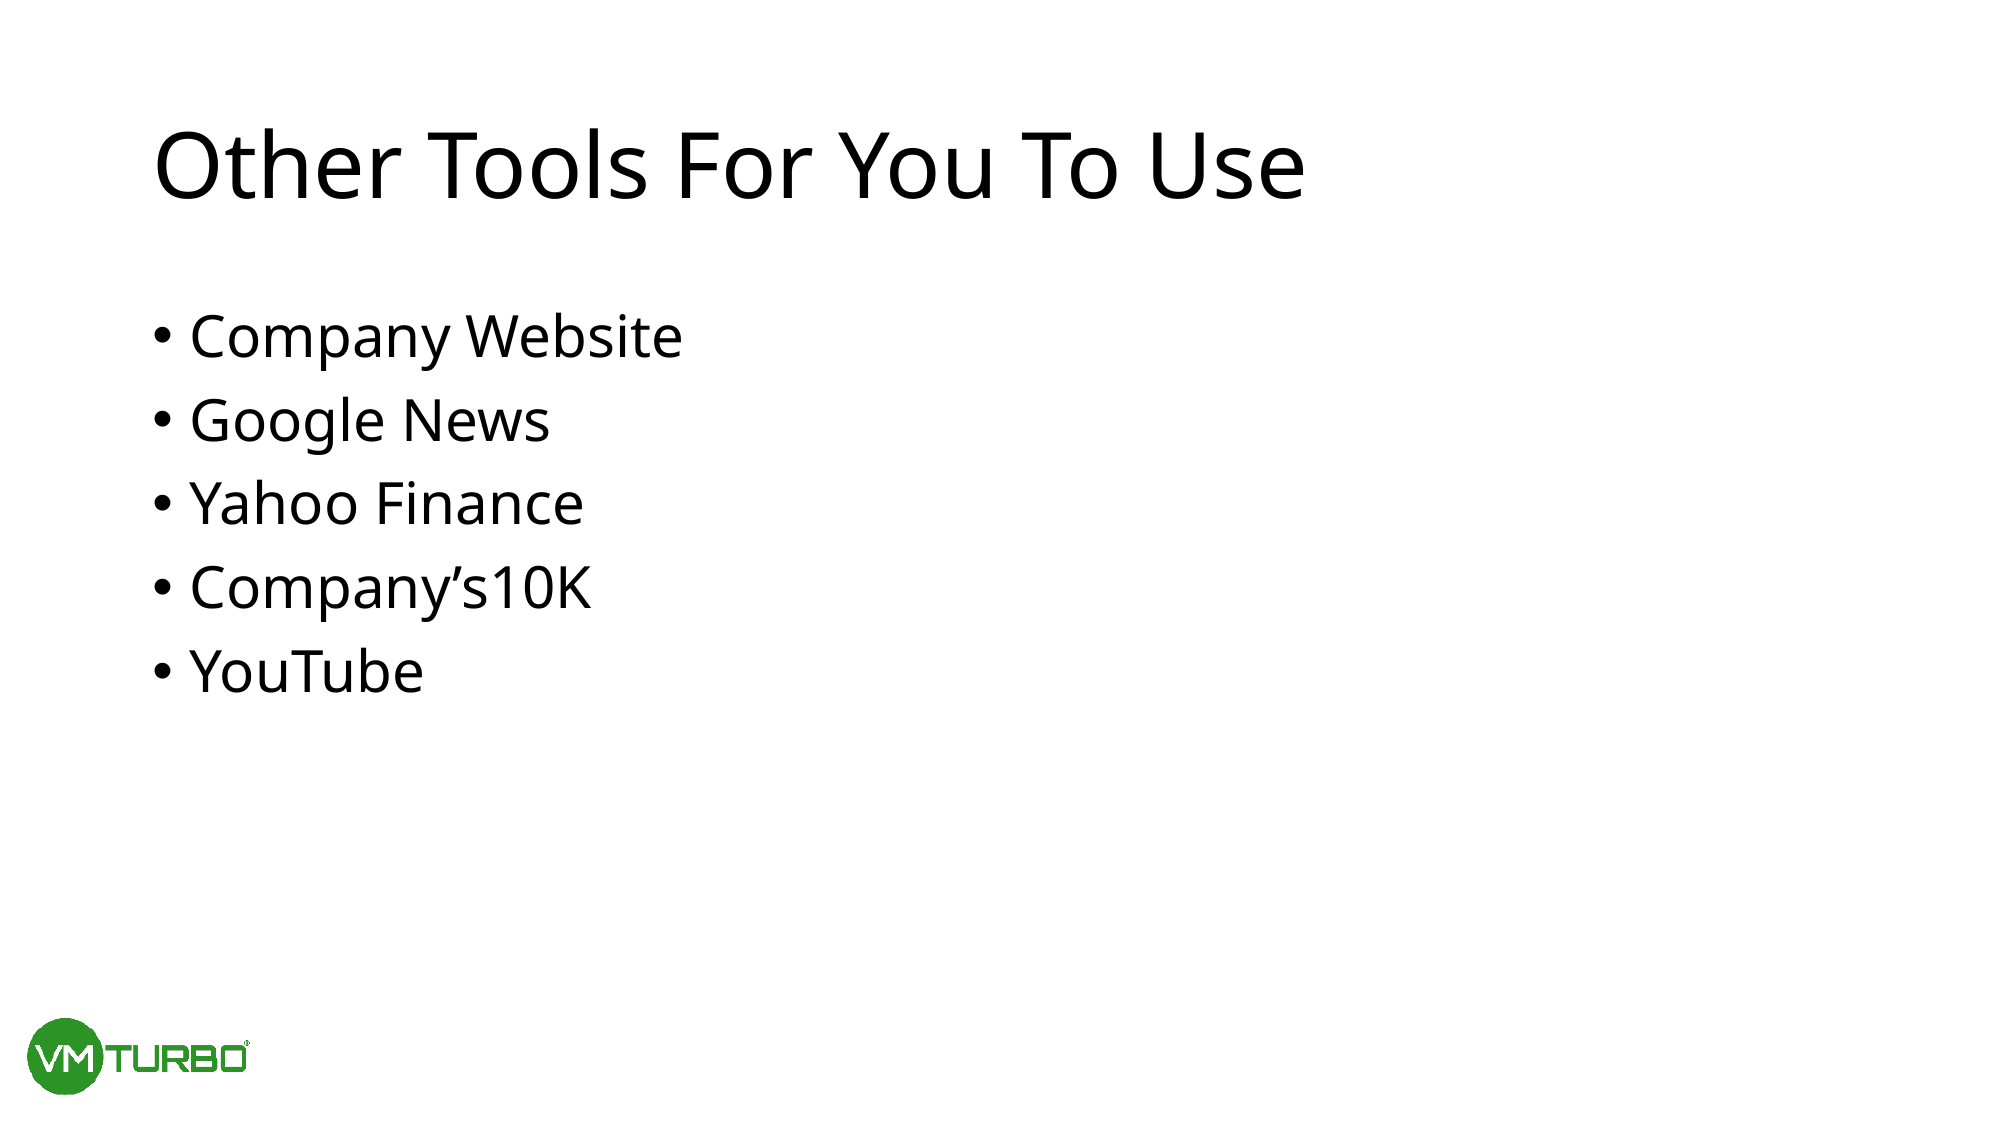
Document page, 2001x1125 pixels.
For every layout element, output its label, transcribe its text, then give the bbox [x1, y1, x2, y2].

picture [22, 1007, 253, 1106]
list Company Website Google News Yahoo Finance Company’s10K YouTube [137, 299, 1863, 1014]
title Other Tools For You To Use [137, 59, 1863, 278]
